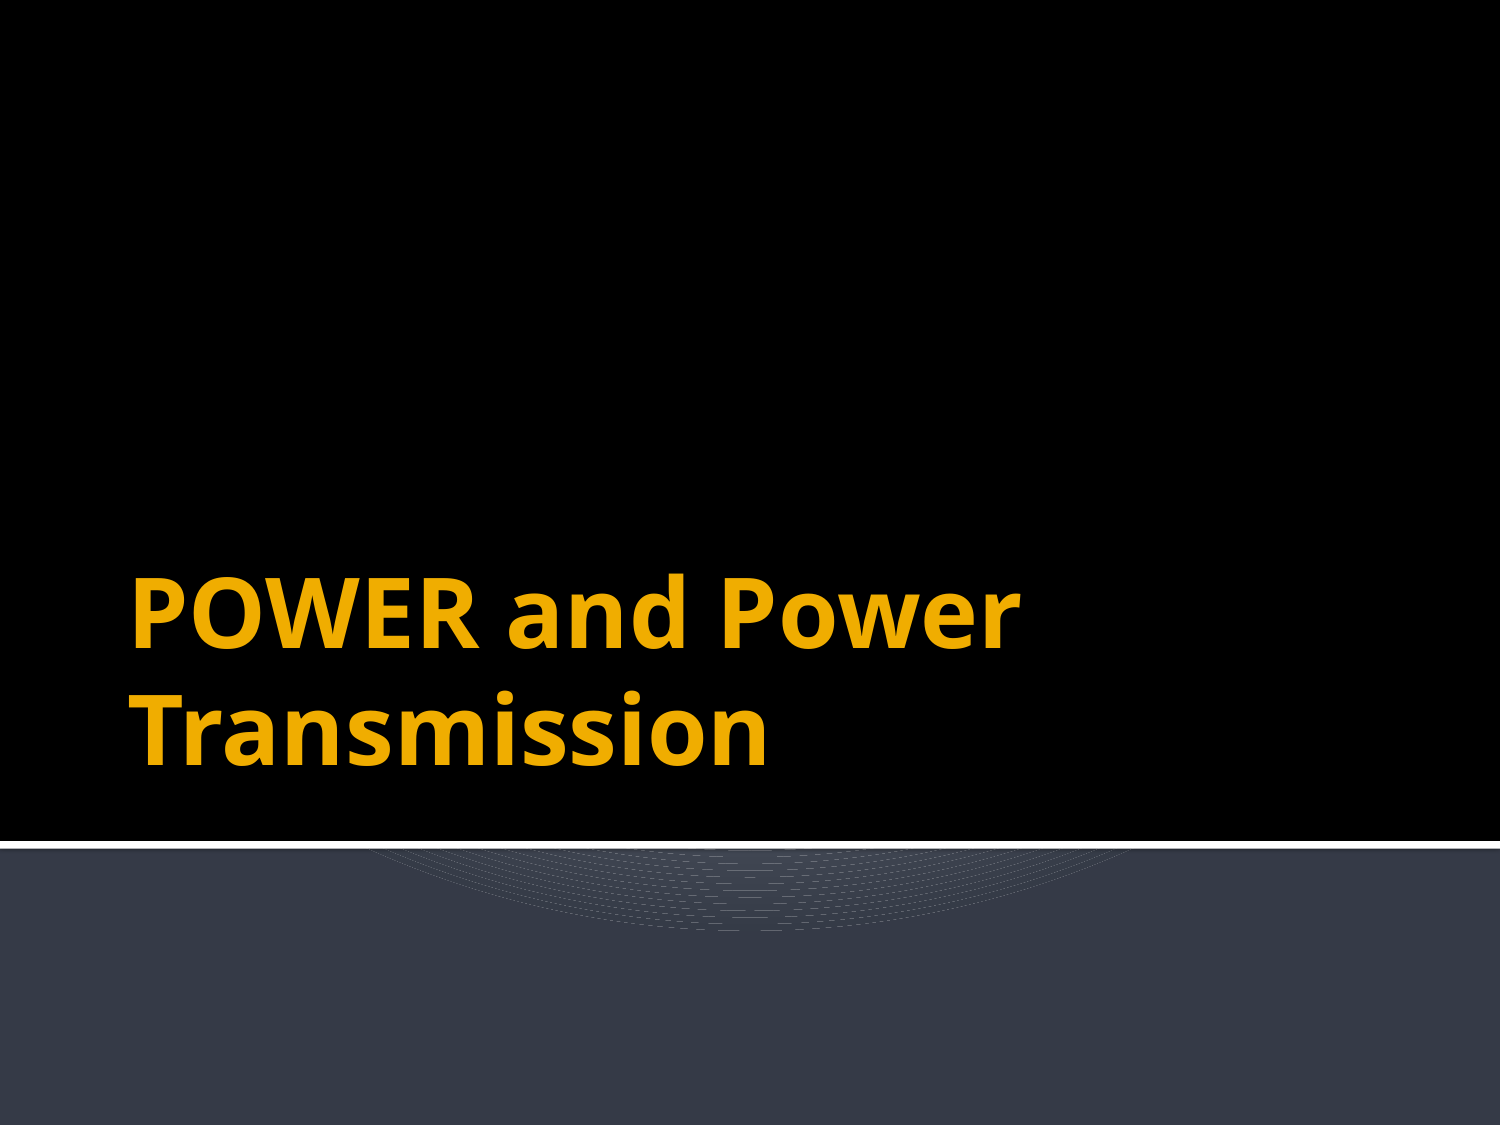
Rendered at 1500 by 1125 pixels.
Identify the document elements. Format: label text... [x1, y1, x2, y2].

title POWER and Power Transmission [112, 550, 1438, 825]
